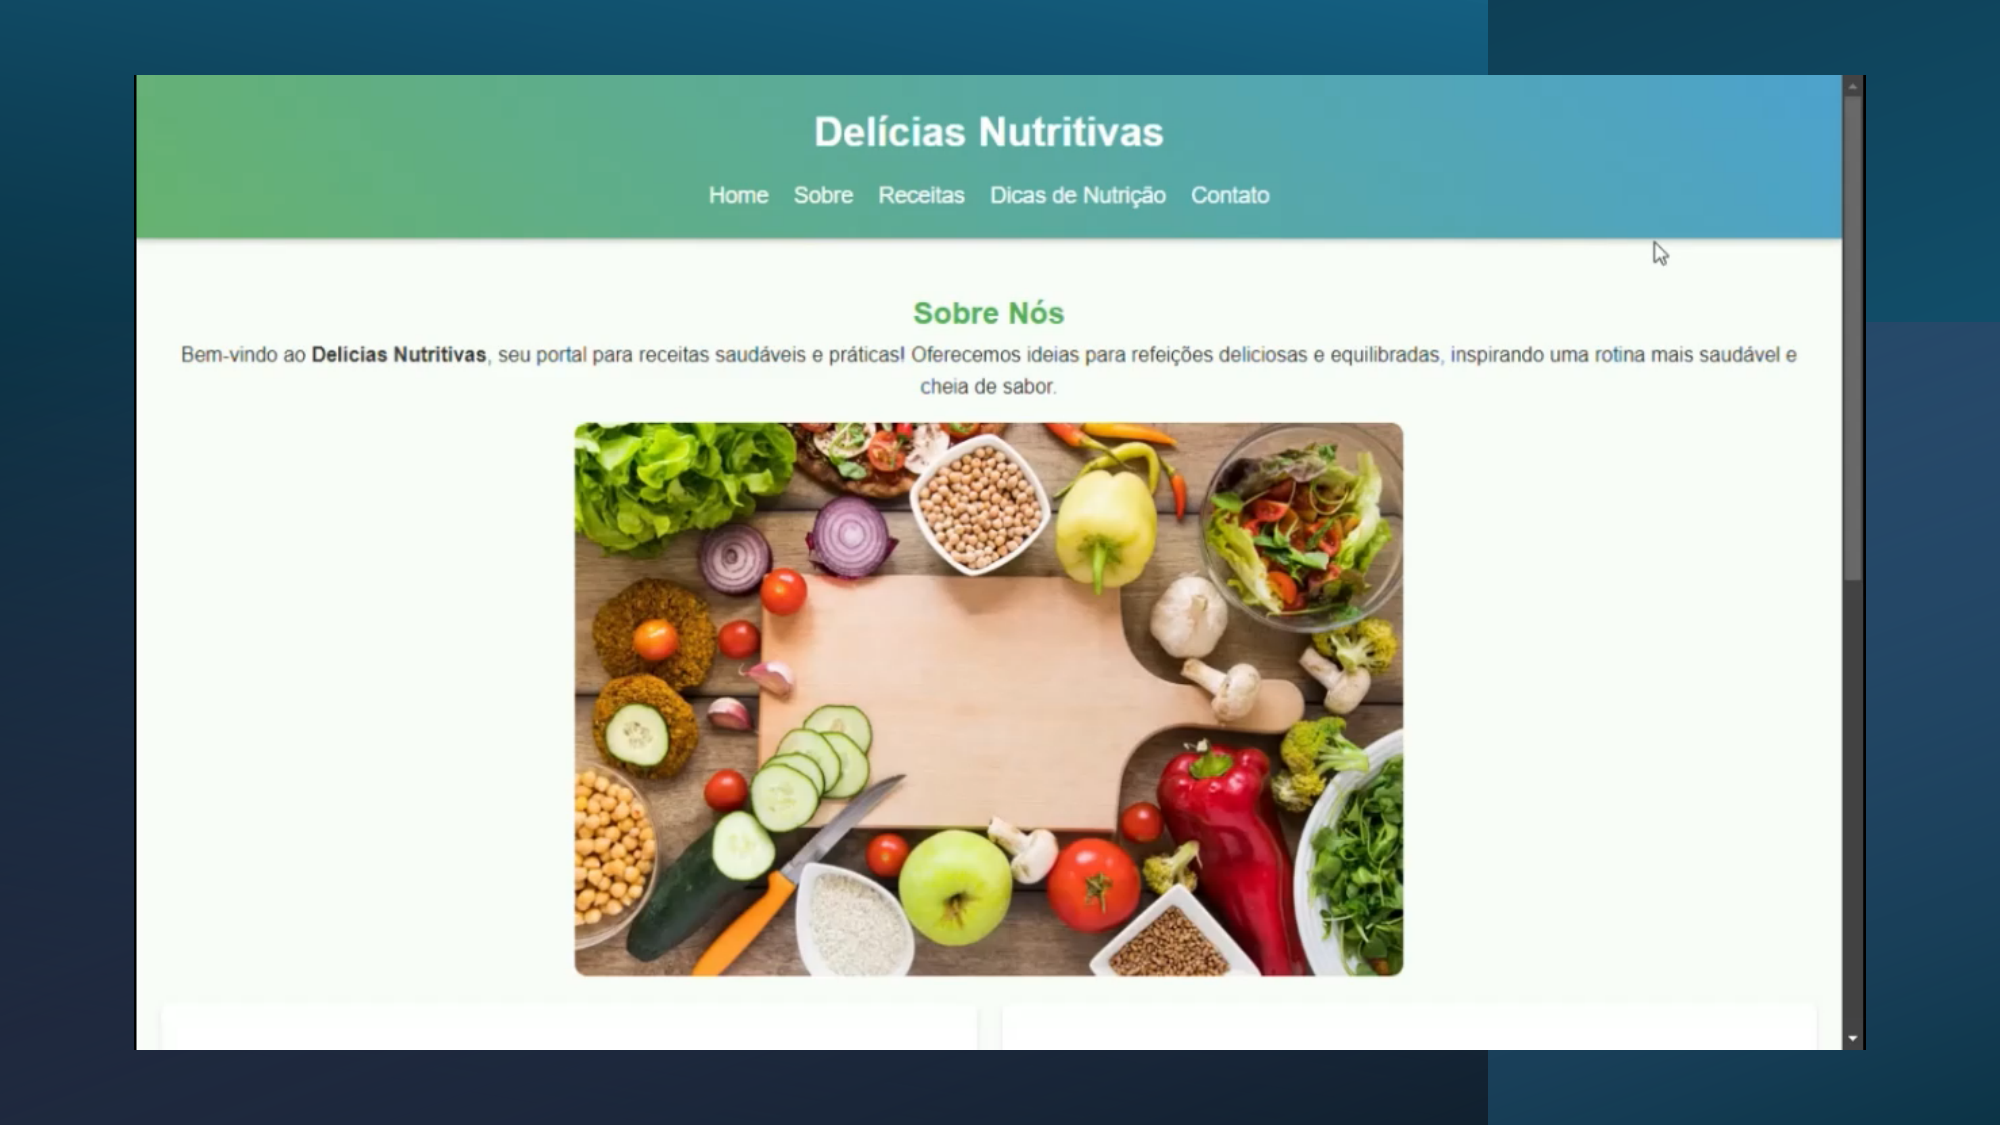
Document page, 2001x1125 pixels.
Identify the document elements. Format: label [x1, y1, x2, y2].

text_box [132, 74, 1868, 1051]
text_box [0, 0, 1489, 321]
text_box [1489, 0, 2000, 321]
text_box [0, 321, 2000, 1125]
